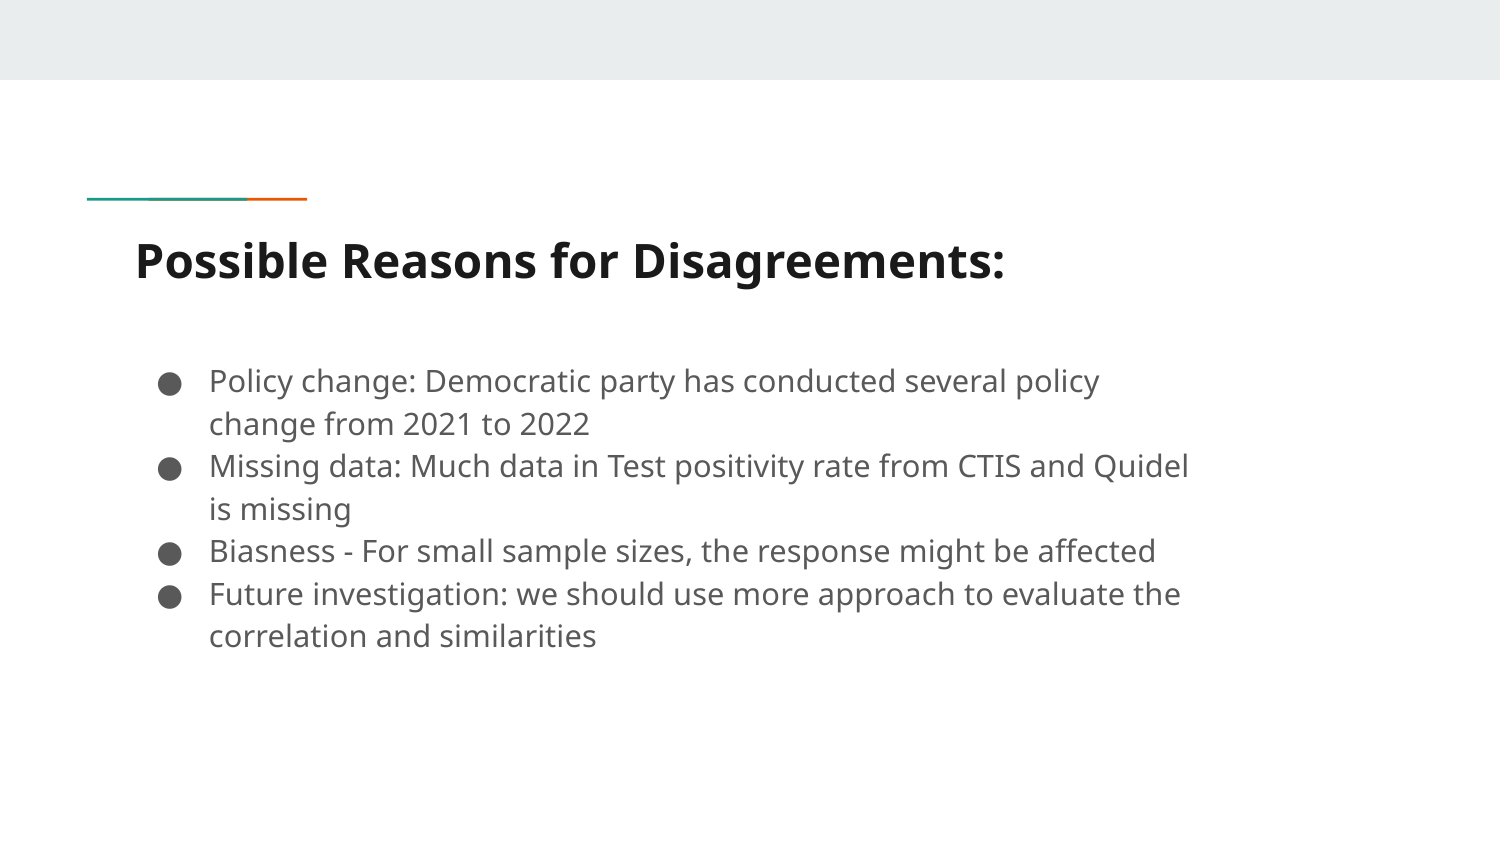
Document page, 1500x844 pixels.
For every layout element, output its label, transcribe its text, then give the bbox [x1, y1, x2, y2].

list Policy change: Democratic party has conducted several policy change from 2021 to 2022 Missing data: Much data in Test positivity rate from CTIS and Quidel is missing Biasness - For small sample sizes, the response might be affected Future investigation: we should use more approach to evaluate the correlation and similarities [119, 341, 1230, 671]
title Possible Reasons for Disagreements: [119, 216, 1381, 305]
